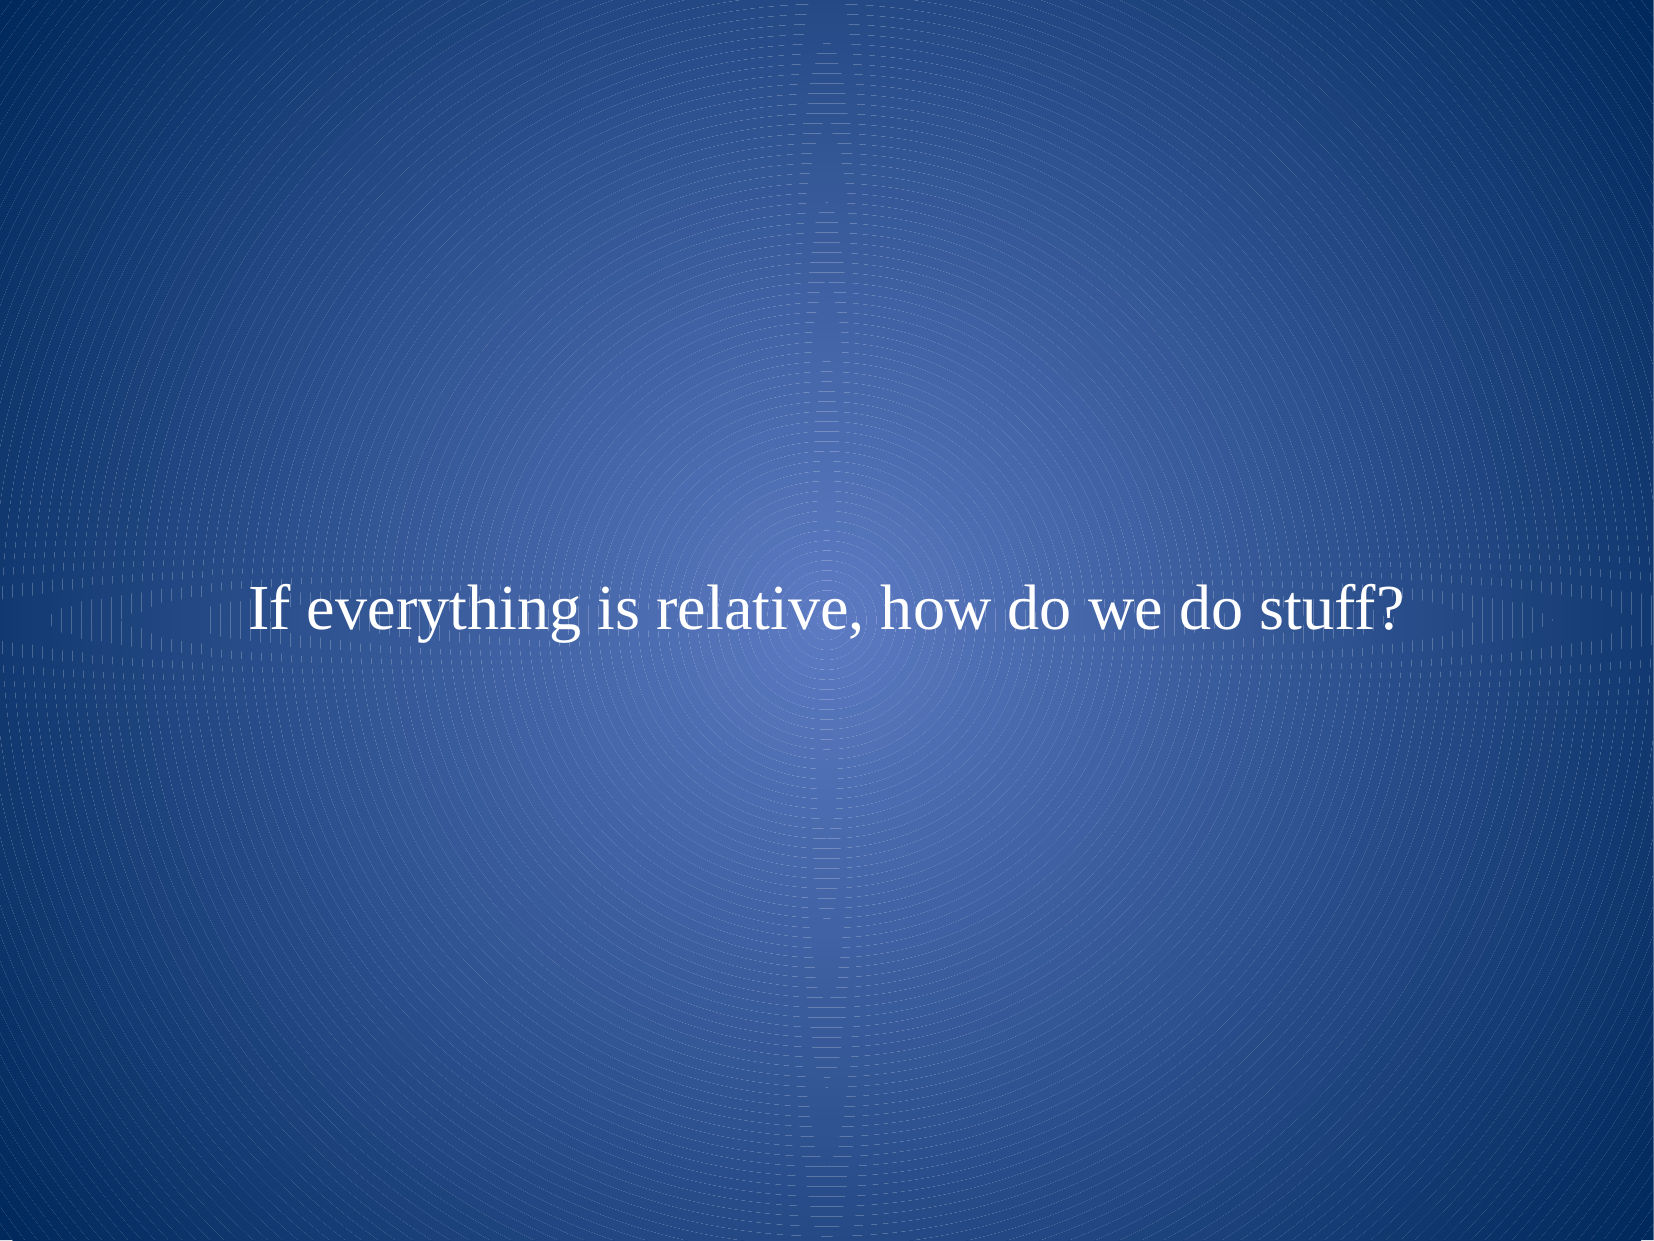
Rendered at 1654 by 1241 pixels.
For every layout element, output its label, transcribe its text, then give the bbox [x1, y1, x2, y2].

text_box If everything is relative, how do we do stuff? [0, 557, 1654, 650]
